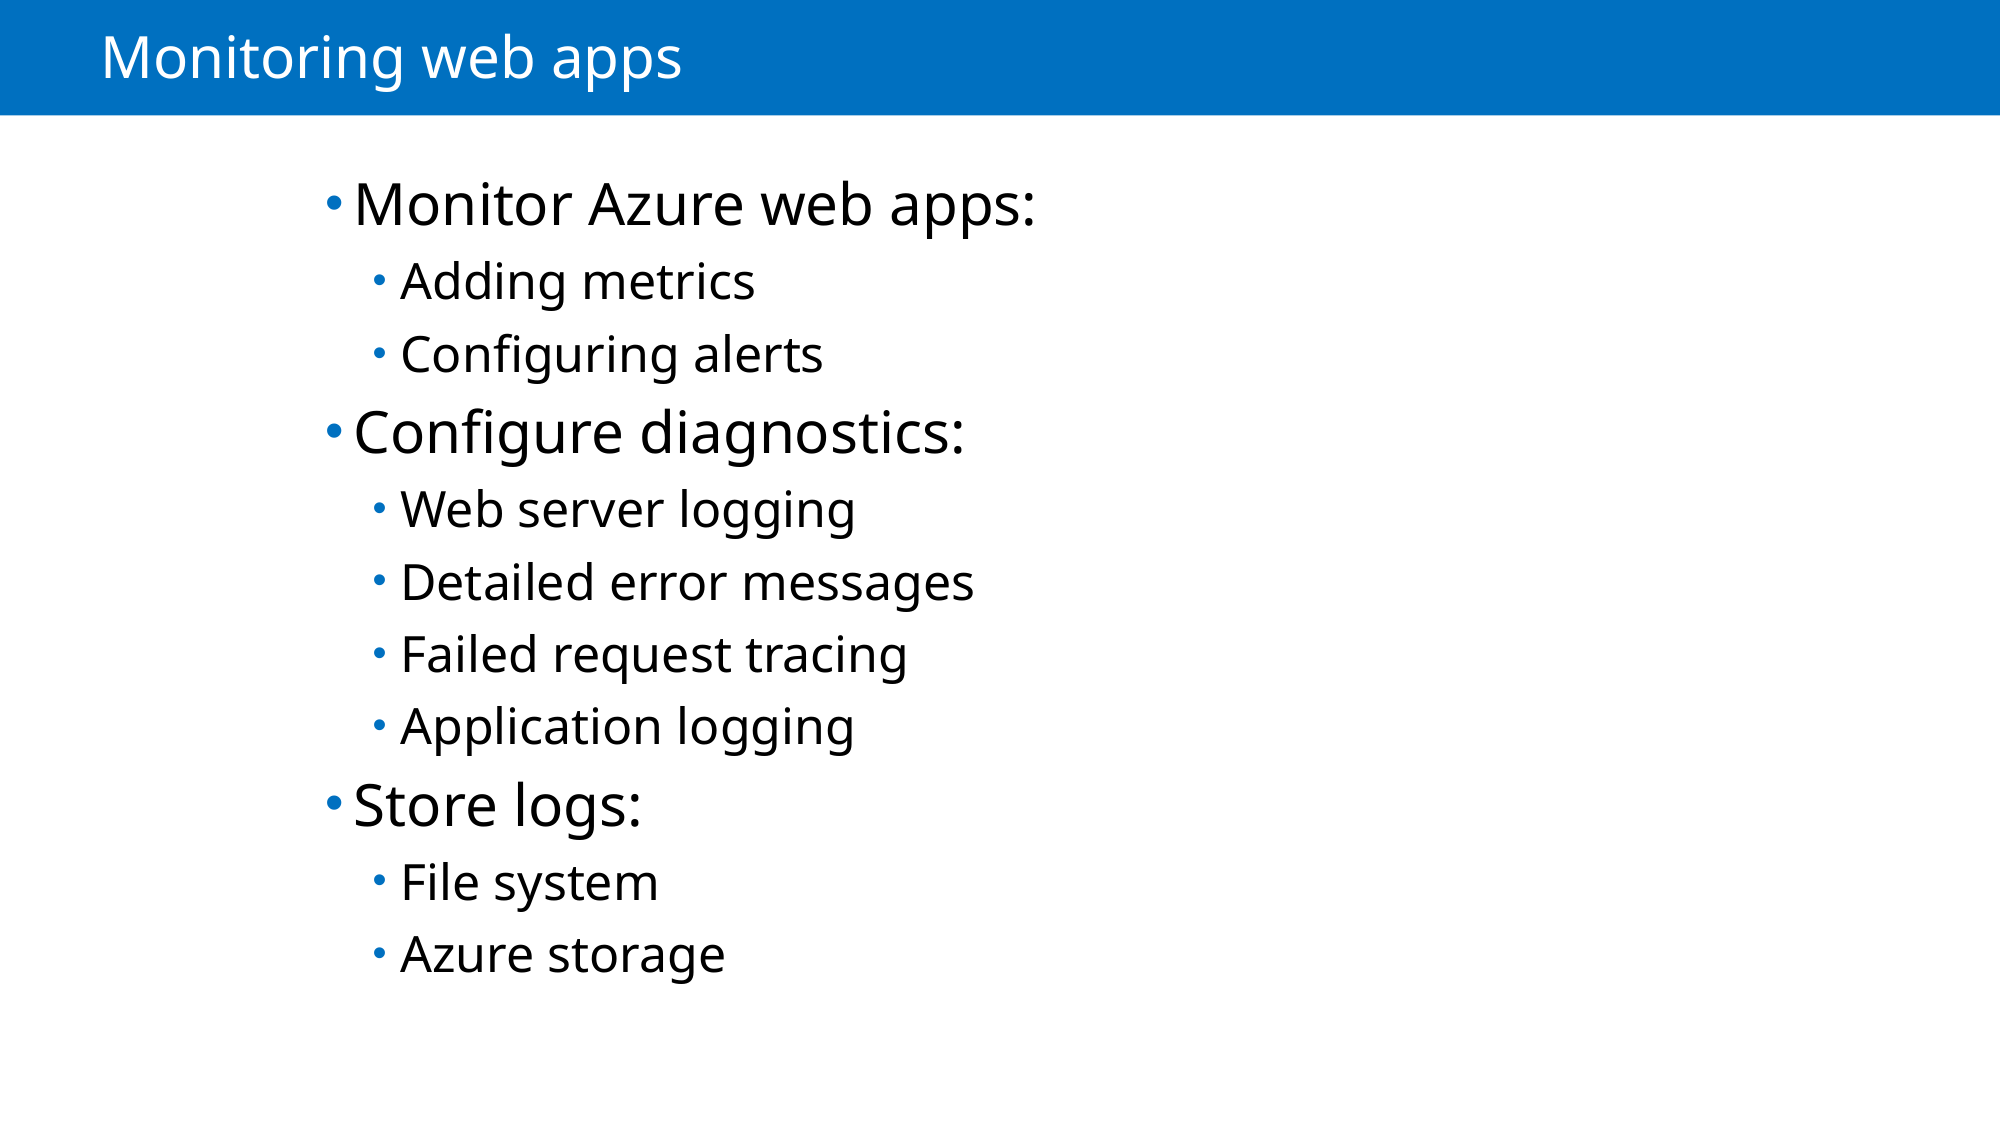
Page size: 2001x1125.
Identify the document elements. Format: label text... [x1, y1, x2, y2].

title Monitoring web apps [100, 0, 1802, 122]
text_box Monitor Azure web apps: Adding metrics Configuring alerts Configure diagnostics: Web server logging Detailed error messages Failed request tracing Application logging Store logs: File system Azure storage [325, 167, 1658, 1012]
